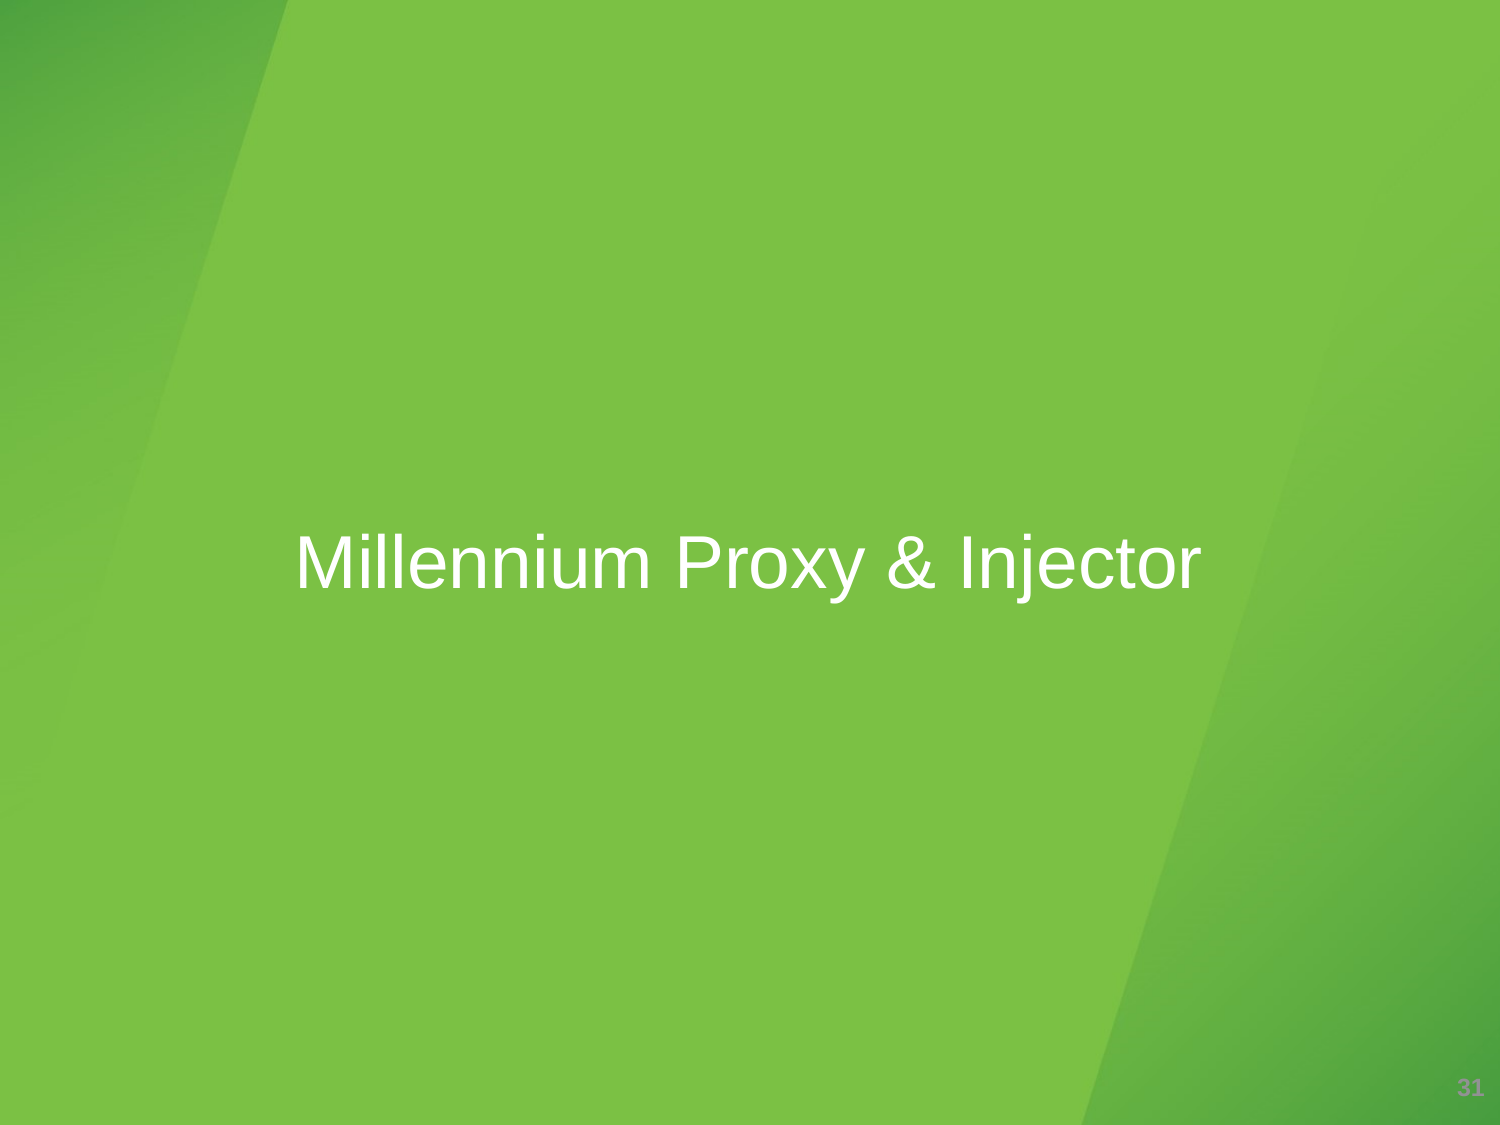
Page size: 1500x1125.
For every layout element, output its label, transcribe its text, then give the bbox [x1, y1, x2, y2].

slide_number 30 [1438, 1056, 1500, 1117]
title Millennium Proxy & Injector [129, 430, 1369, 700]
picture [0, 0, 1500, 1125]
